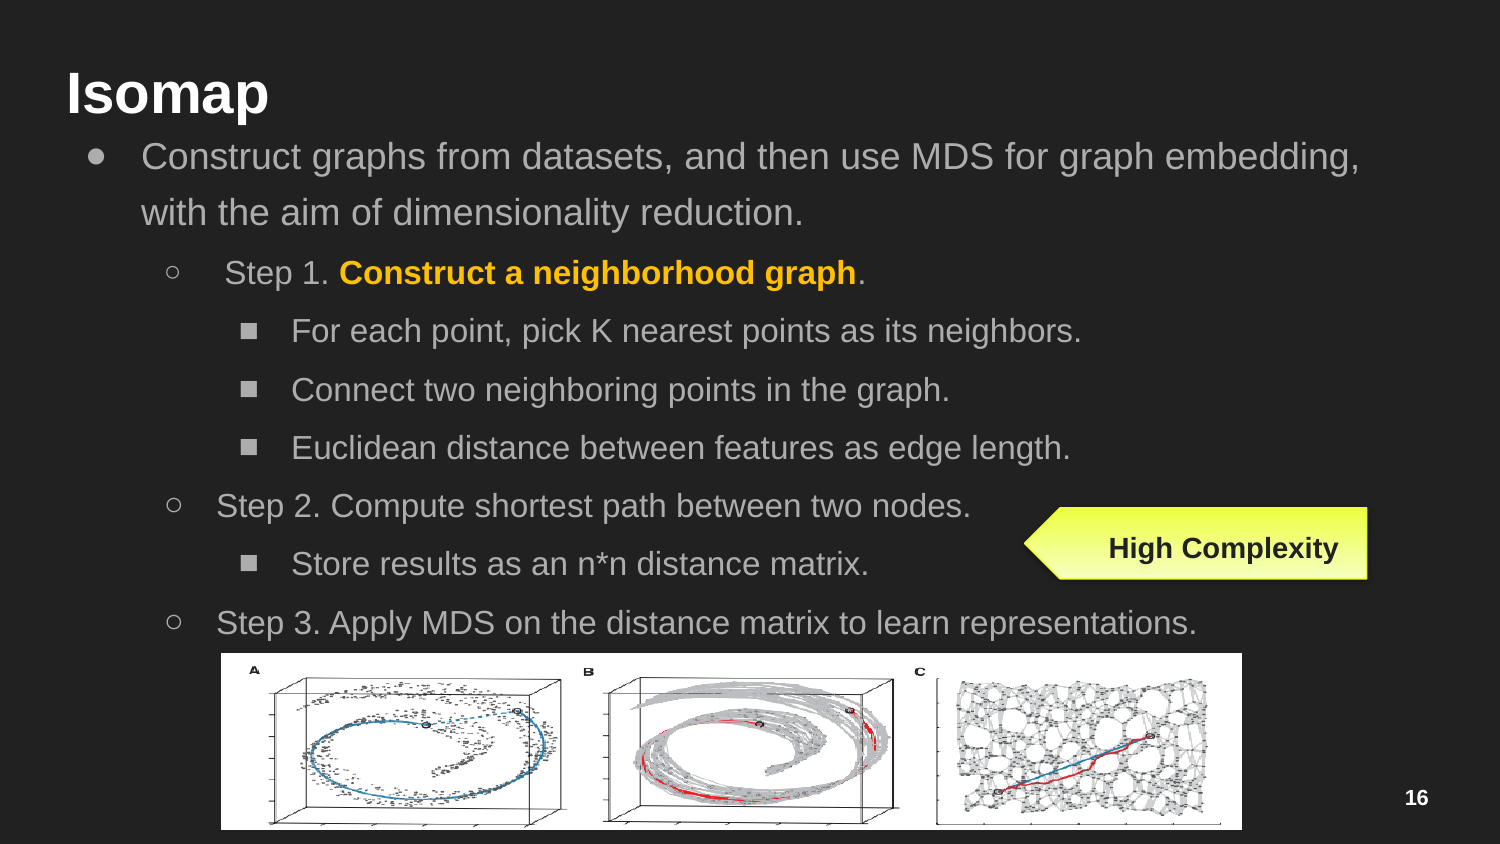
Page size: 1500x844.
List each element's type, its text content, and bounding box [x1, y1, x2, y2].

picture [221, 653, 1243, 830]
slide_number 16 [1389, 764, 1480, 830]
text_box Isomap [51, 40, 1449, 135]
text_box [1024, 507, 1391, 579]
list Construct graphs from datasets, and then use MDS for graph embedding, with the aim of dimensionality reduction. Step 1. Construct a neighborhood graph. For each point, pick K nearest points as its neighbors. Connect two neighboring points in the graph. Euclidean distance between features as edge length. Step 2. Compute shortest path between two nodes. Store results as an n*n distance matrix. Step 3. Apply MDS on the distance matrix to learn representations. [51, 105, 1390, 729]
